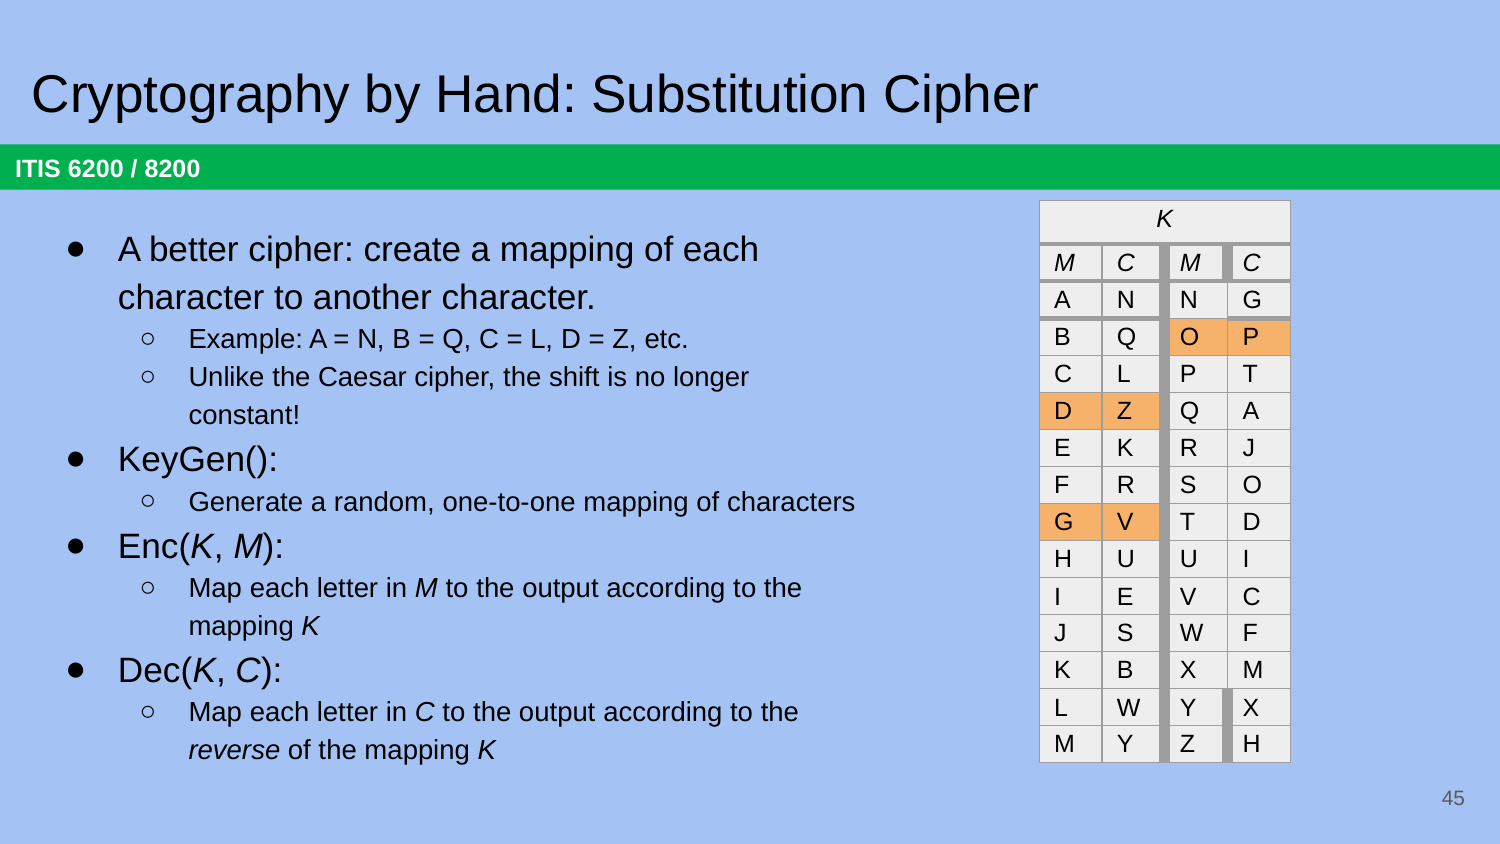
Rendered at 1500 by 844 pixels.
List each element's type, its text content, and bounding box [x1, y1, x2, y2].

table_cell E [1040, 430, 1101, 466]
table_cell S [1103, 615, 1159, 651]
table_cell J [1228, 430, 1290, 466]
table_cell R [1103, 467, 1159, 503]
list A better cipher: create a mapping of each character to another character. Example: A = N, B = Q, C = L, D = Z, etc. Unlike the Caesar cipher, the shift is no longer constant! KeyGen(): Generate a random, one-to-one mapping of characters Enc(K, M): Map each letter in M to the output according to the mapping K Dec(K, C): Map each letter in C to the output according to the reverse of the mapping K [32, 204, 877, 823]
table_cell B [1103, 652, 1159, 688]
table_cell K [1103, 430, 1159, 466]
table_cell C [1103, 246, 1159, 279]
title Cryptography by Hand: Substitution Cipher [16, 44, 1415, 139]
table_cell D [1040, 393, 1101, 429]
table_cell U [1170, 541, 1227, 577]
table_cell A [1040, 283, 1101, 316]
table_cell H [1233, 726, 1290, 762]
table_cell Z [1170, 726, 1222, 762]
table_cell Q [1103, 321, 1159, 355]
table_cell M [1228, 652, 1290, 688]
table_cell F [1040, 467, 1101, 503]
table_header K [1040, 201, 1290, 242]
table_cell Z [1103, 393, 1159, 429]
table_cell Y [1170, 689, 1222, 725]
table_cell M [1040, 246, 1101, 279]
table_cell H [1040, 541, 1101, 577]
table_cell X [1170, 652, 1227, 688]
table_cell T [1170, 504, 1227, 540]
table_cell C [1040, 356, 1101, 392]
table_cell E [1103, 578, 1159, 614]
table_cell O [1170, 319, 1227, 355]
table_cell R [1170, 430, 1227, 466]
table_cell X [1233, 689, 1290, 725]
table_cell Y [1103, 726, 1159, 762]
table_cell L [1040, 689, 1101, 725]
table_cell M [1040, 726, 1101, 762]
table_cell A [1228, 393, 1290, 429]
table_cell N [1103, 283, 1159, 316]
table_cell N [1170, 283, 1227, 318]
table_cell J [1040, 615, 1101, 651]
table_cell I [1040, 578, 1101, 614]
slide_number 45 [1389, 764, 1480, 830]
table_cell L [1103, 356, 1159, 392]
table_cell G [1040, 504, 1101, 540]
table_cell U [1103, 541, 1159, 577]
table_cell G [1228, 283, 1290, 316]
table_cell F [1228, 615, 1290, 651]
table_cell T [1228, 356, 1290, 392]
table_cell C [1228, 578, 1290, 614]
table_cell K [1040, 652, 1101, 688]
table_cell O [1228, 467, 1290, 503]
table_cell P [1228, 321, 1290, 355]
table_cell I [1228, 541, 1290, 577]
table_cell S [1170, 467, 1227, 503]
table_cell B [1040, 321, 1101, 355]
table_cell Q [1170, 393, 1227, 429]
table_cell C [1233, 246, 1290, 279]
table_cell W [1170, 615, 1227, 651]
table_cell M [1170, 246, 1222, 279]
table_cell W [1103, 689, 1159, 725]
table_cell P [1170, 356, 1227, 392]
table_cell D [1228, 504, 1290, 540]
table_cell V [1103, 504, 1159, 540]
table_cell V [1170, 578, 1227, 614]
